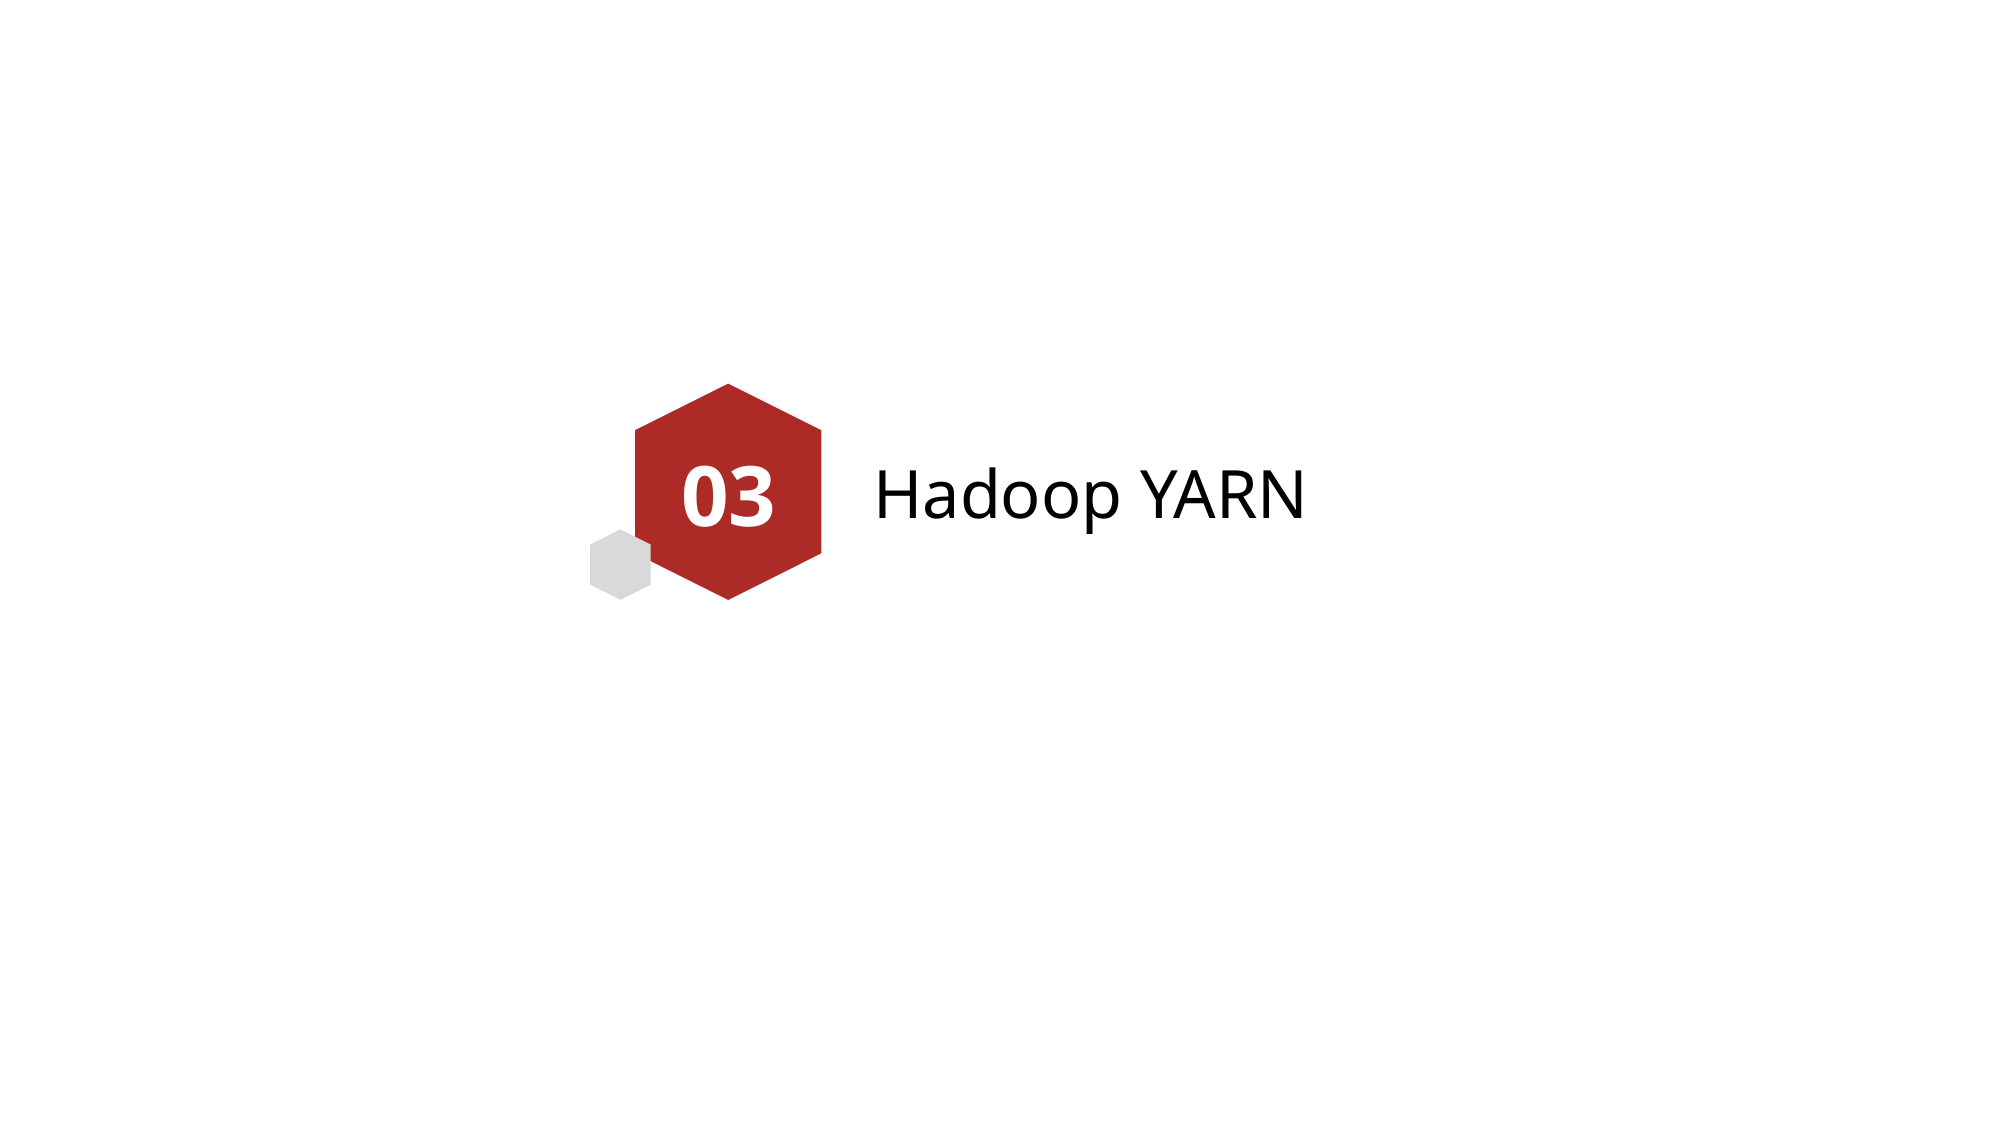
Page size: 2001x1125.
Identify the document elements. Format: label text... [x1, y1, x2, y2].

list 03 [636, 404, 822, 594]
title Hadoop YARN [858, 453, 1950, 672]
